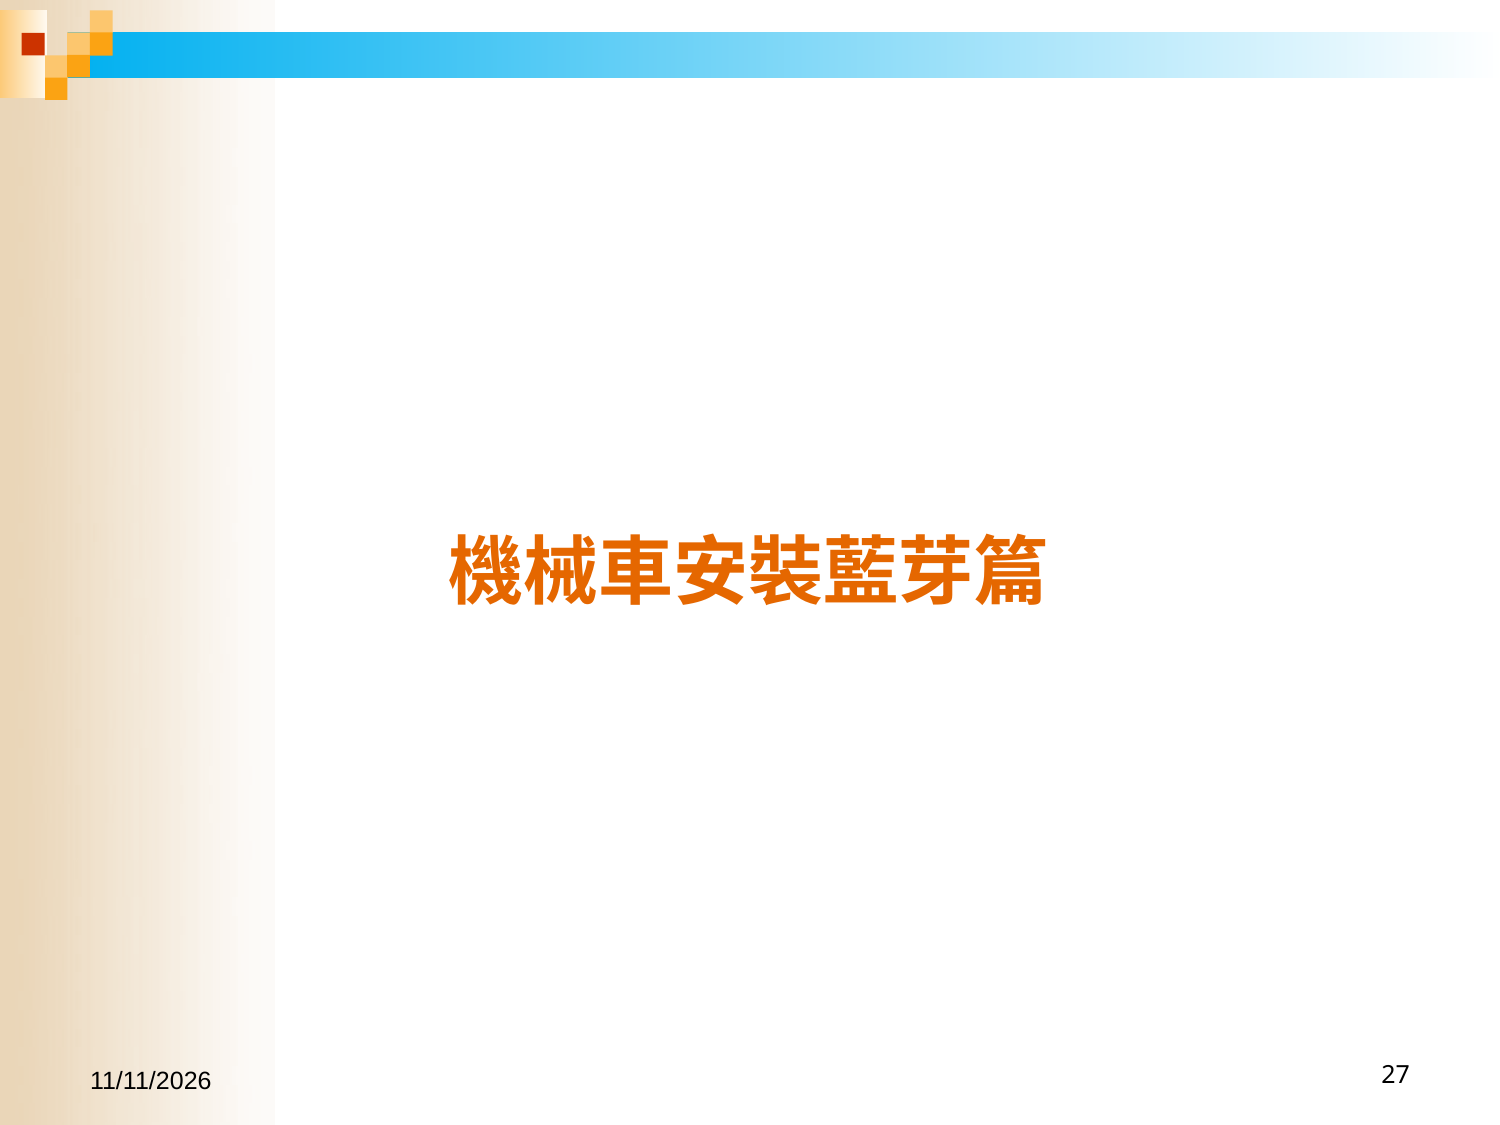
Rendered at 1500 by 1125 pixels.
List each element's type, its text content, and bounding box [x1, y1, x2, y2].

title 機械車安裝藍芽篇 [230, 456, 1268, 682]
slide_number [75, 1024, 425, 1103]
slide_number 27 [1074, 1025, 1425, 1100]
